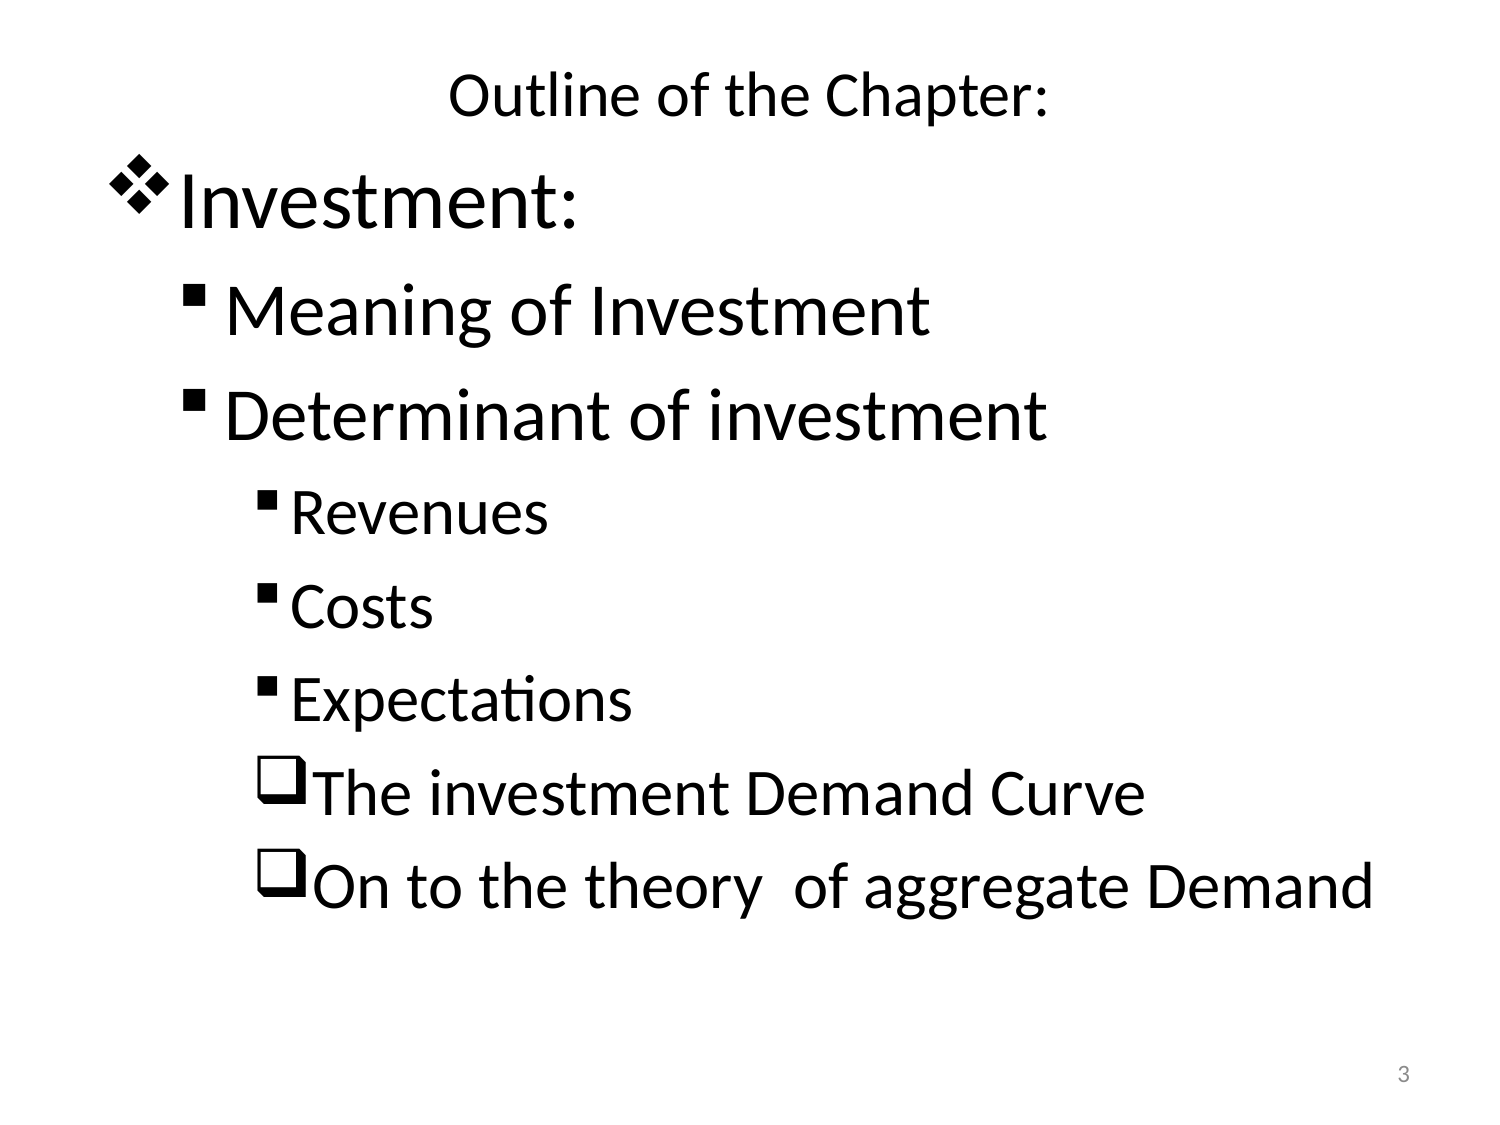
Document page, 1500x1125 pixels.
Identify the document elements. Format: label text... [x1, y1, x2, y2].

title Outline of the Chapter: [75, 45, 1425, 138]
slide_number 3 [1074, 1042, 1425, 1103]
list Investment: Meaning of Investment Determinant of investment Revenues Costs Expectations The investment Demand Curve On to the theory of aggregate Demand [87, 137, 1438, 1100]
